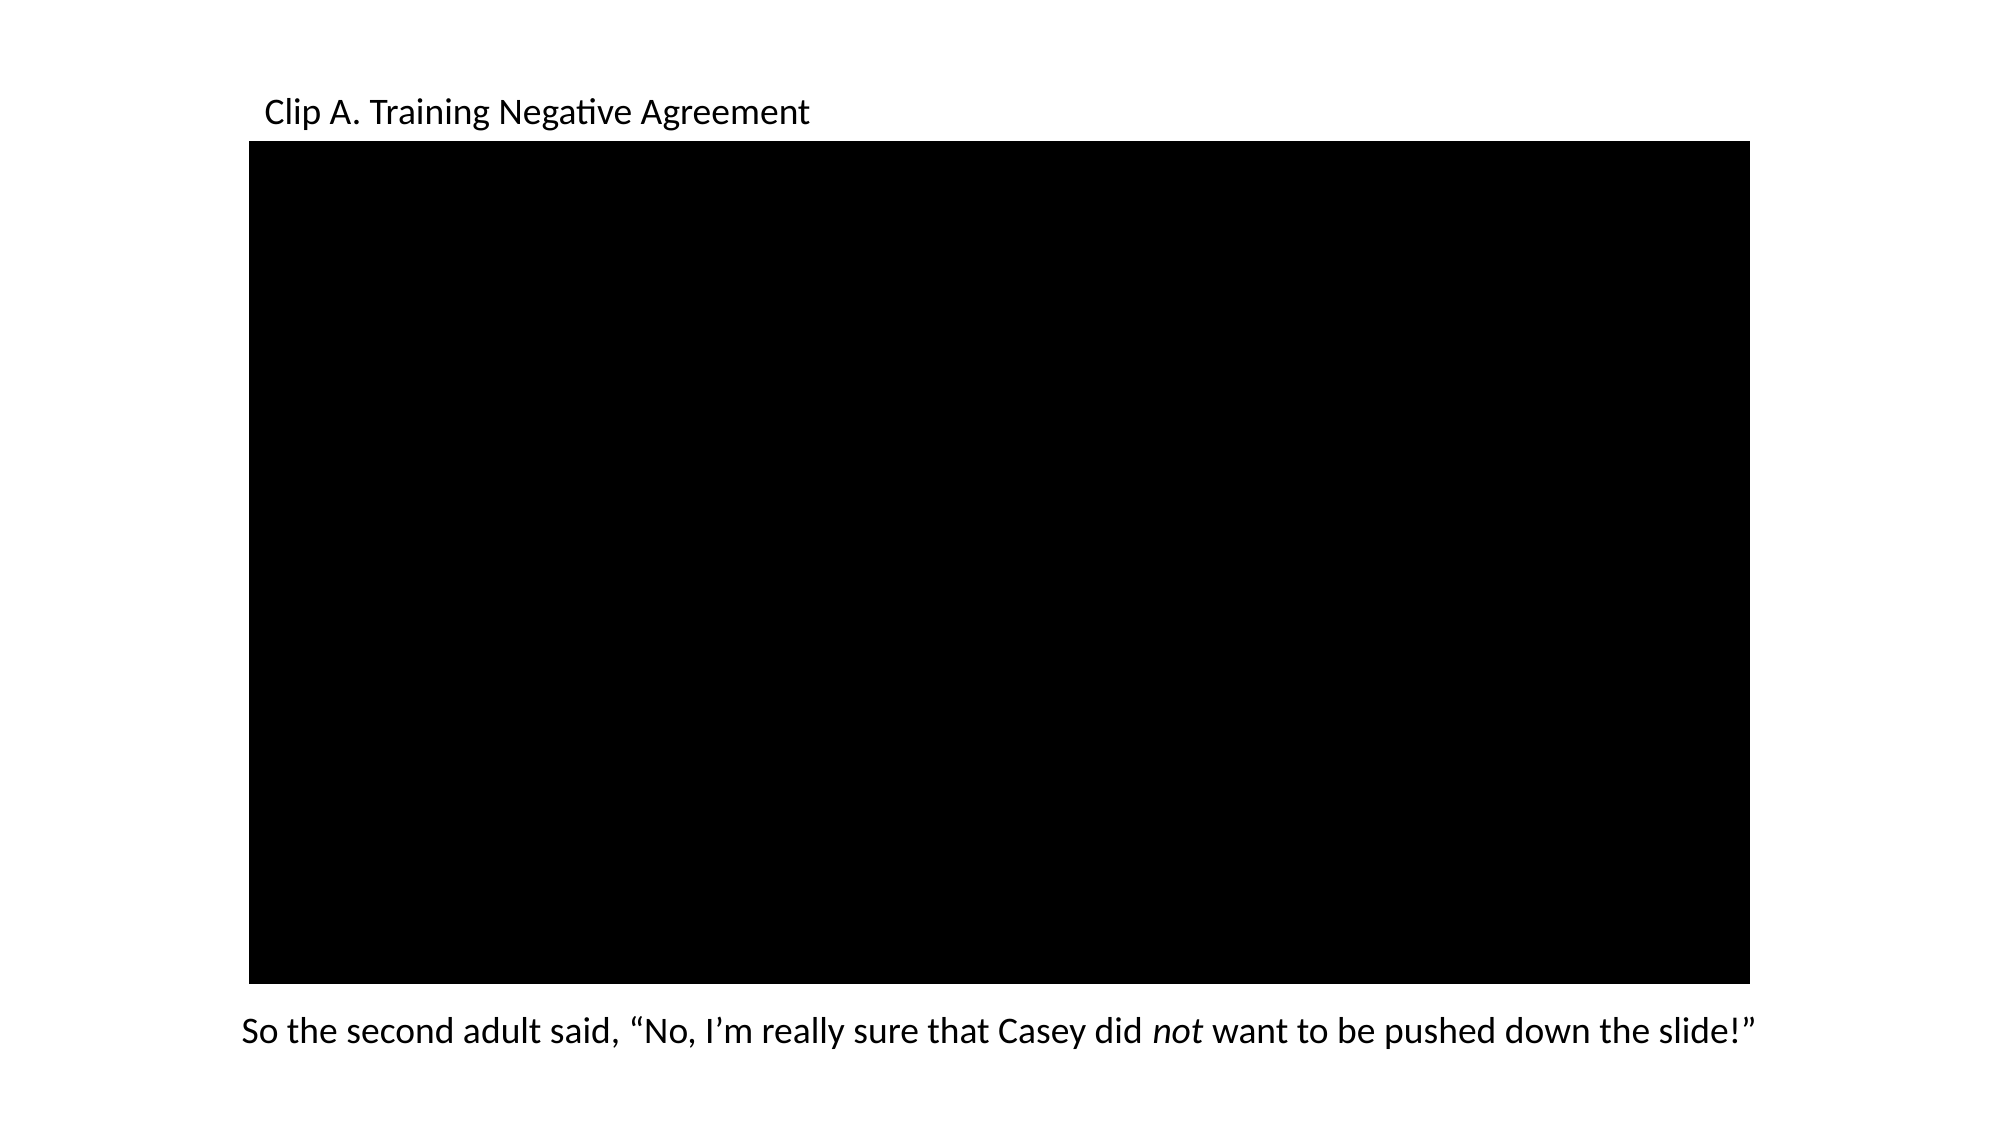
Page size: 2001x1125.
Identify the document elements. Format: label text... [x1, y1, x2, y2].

text_box So the second adult said, “No, I’m really sure that Casey did not want to be pushed down the slide!” [145, 1003, 1855, 1055]
text_box Clip A. Training Negative Agreement [249, 79, 891, 140]
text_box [249, 140, 1751, 985]
